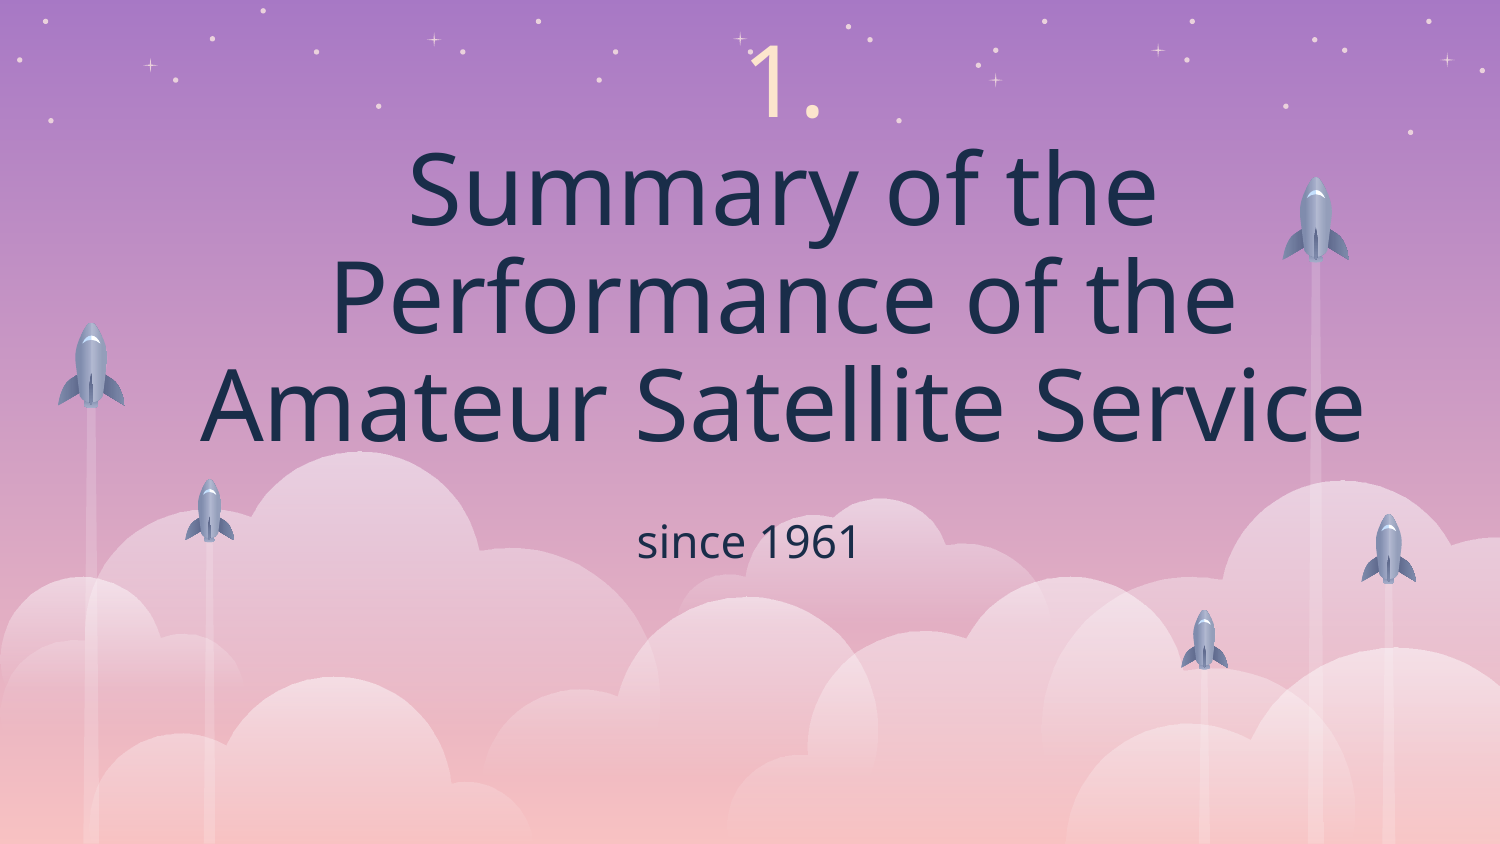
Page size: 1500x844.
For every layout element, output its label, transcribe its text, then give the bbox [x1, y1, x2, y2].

subtitle since 1961 [267, 504, 1233, 570]
title 1. Summary of the Performance of the Amateur Satellite Service [168, 248, 1401, 463]
